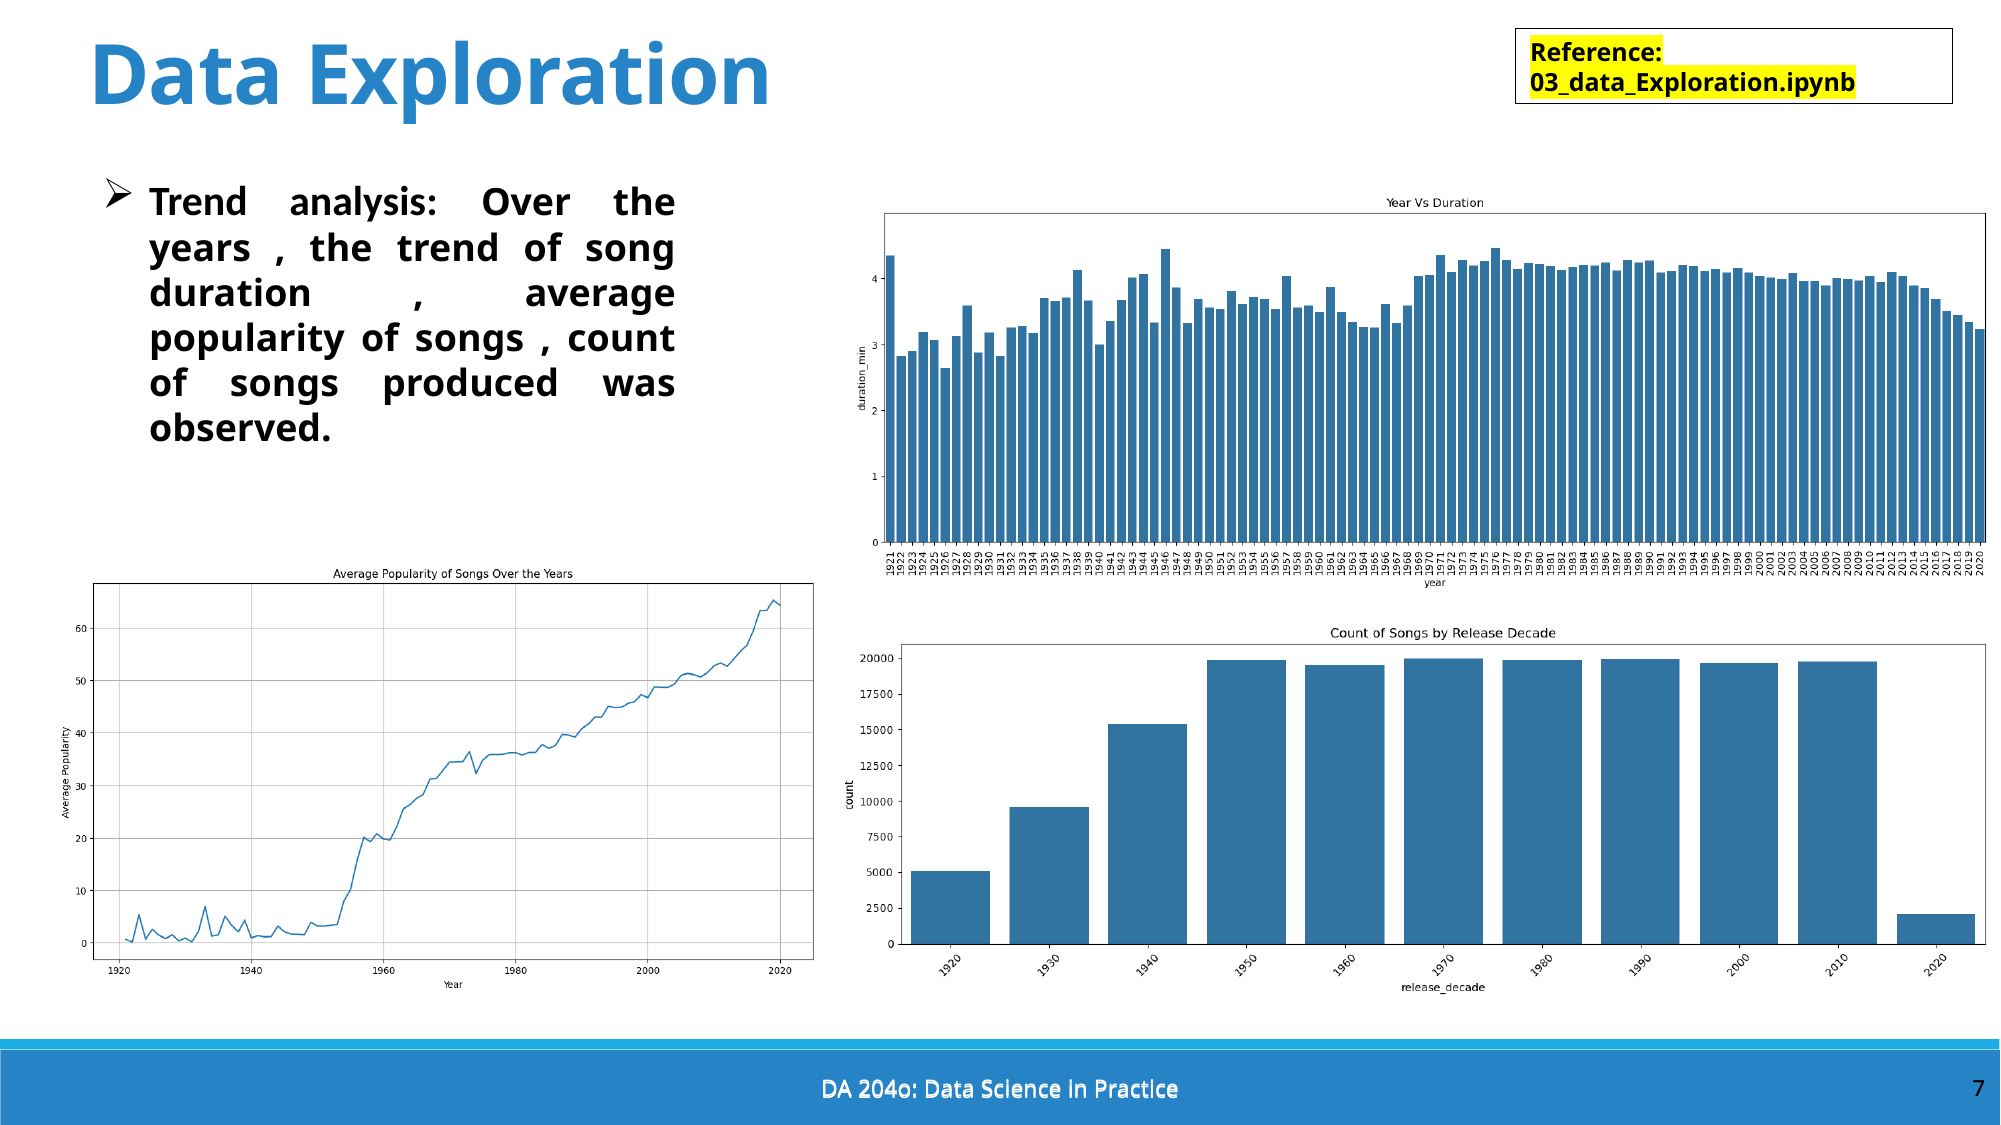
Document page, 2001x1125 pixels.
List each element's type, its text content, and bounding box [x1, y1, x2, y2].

text_box 7 [1784, 1059, 2000, 1120]
picture [54, 561, 820, 997]
text_box Data Exploration [73, 28, 1992, 192]
picture [849, 191, 1993, 595]
text_box Trend analysis: Over the years , the trend of song duration , average popularity of songs , count of songs produced was observed. [87, 165, 692, 456]
picture [835, 620, 1993, 1002]
text_box Reference: 03_data_Exploration.ipynb [1515, 28, 1953, 104]
text_box DA 204o: Data Science in Practice [604, 1059, 1396, 1120]
